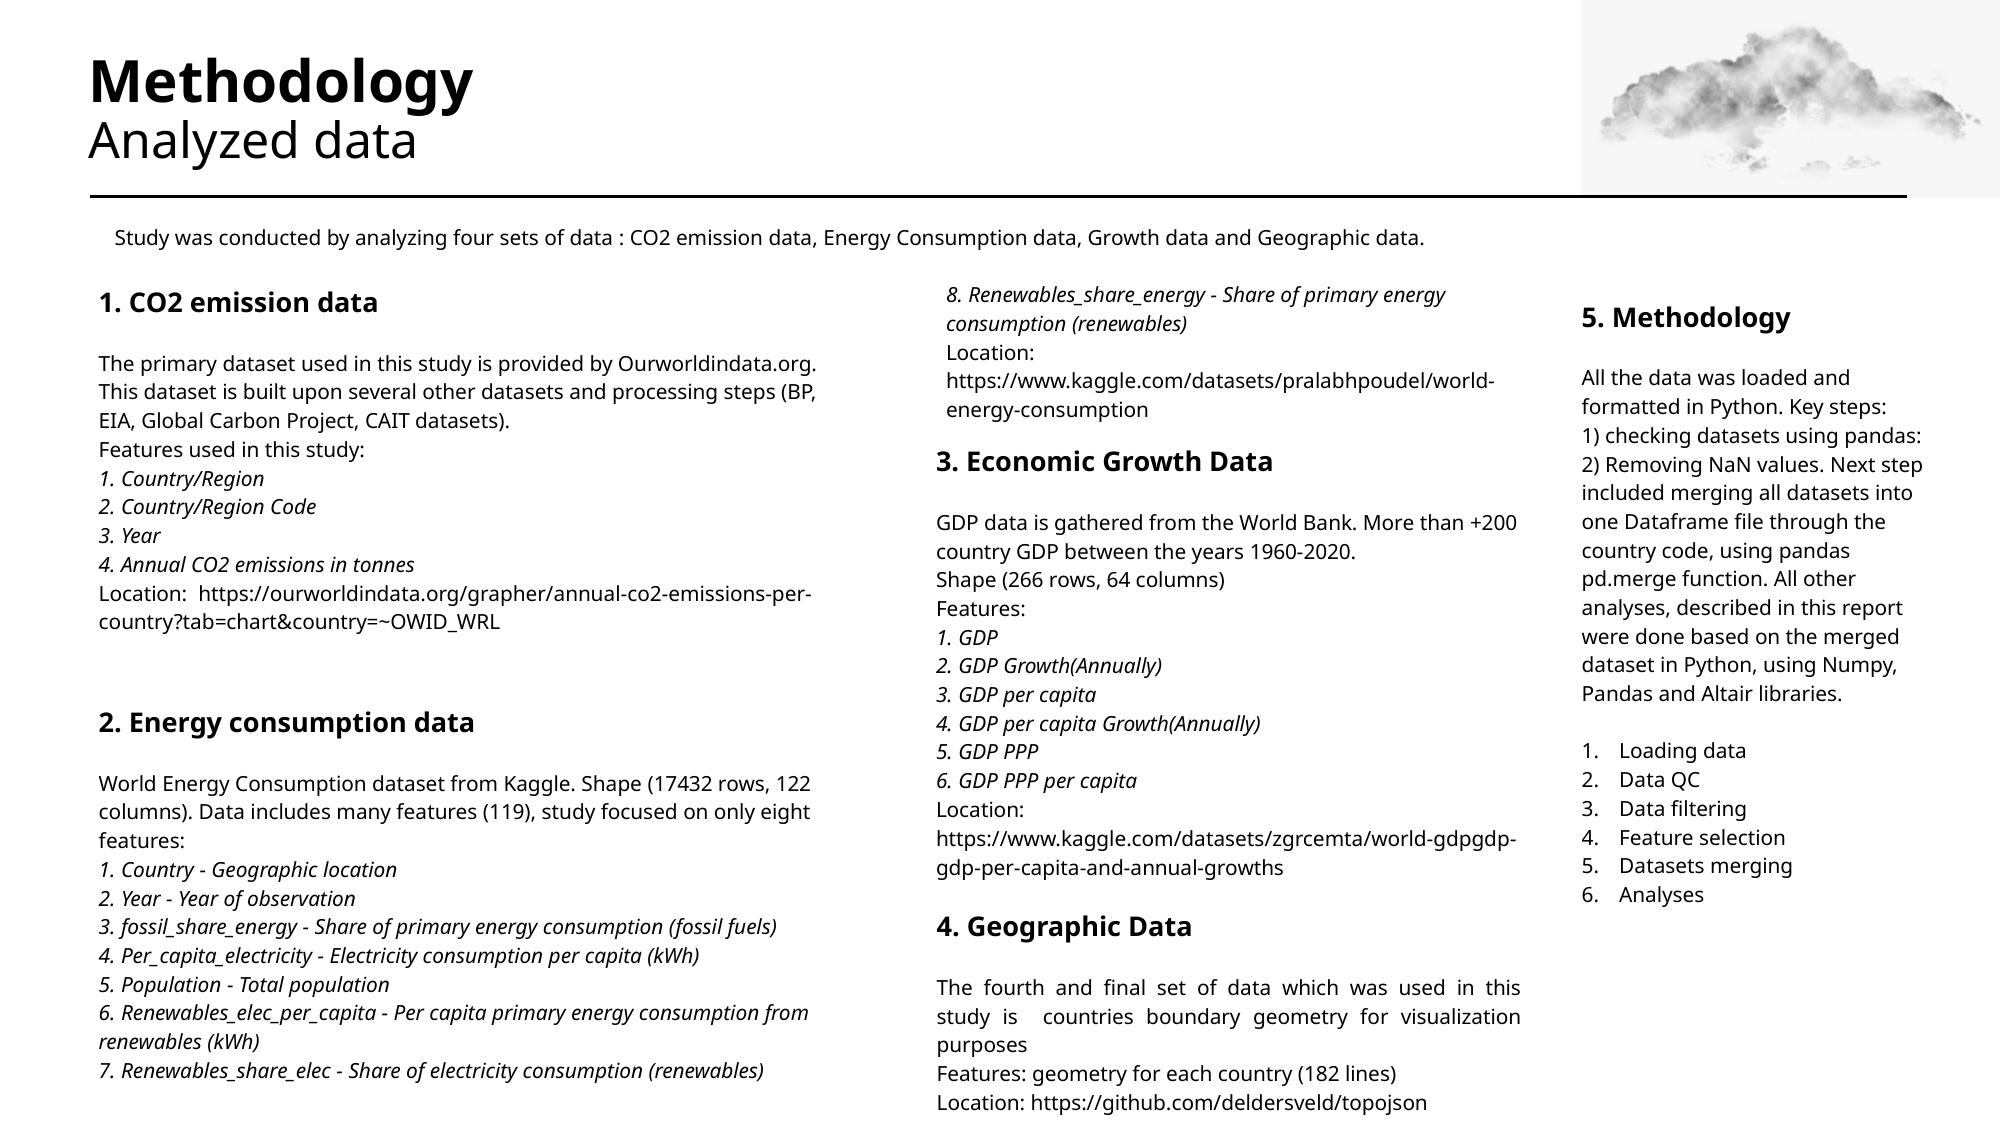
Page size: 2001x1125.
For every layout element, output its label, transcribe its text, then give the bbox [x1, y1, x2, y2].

text_box 1. CO2 emission data The primary dataset used in this study is provided by Ourworldindata.org. This dataset is built upon several other datasets and processing steps (BP, EIA, Global Carbon Project, CAIT datasets). Features used in this study: 1. Country/Region 2. Country/Region Code 3. Year 4. Annual CO2 emissions in tonnes Location: https://ourworldindata.org/grapher/annual-co2-emissions-per-country?tab=chart&country=~OWID_WRL [78, 260, 875, 663]
title Methodology Analyzed data [68, 31, 1576, 197]
text_box Study was conducted by analyzing four sets of data : CO2 emission data, Energy Consumption data, Growth data and Geographic data. [99, 216, 1898, 257]
text_box 5. Methodology All the data was loaded and formatted in Python. Key steps: 1) checking datasets using pandas: 2) Removing NaN values. Next step included merging all datasets into one Dataframe file through the country code, using pandas pd.merge function. All other analyses, described in this report were done based on the merged dataset in Python, using Numpy, Pandas and Altair libraries. Loading data Data QC Data filtering Feature selection Datasets merging Analyses [1561, 275, 1953, 933]
list 2. Energy consumption data World Energy Consumption dataset from Kaggle. Shape (17432 rows, 122 columns). Data includes many features (119), study focused on only eight features: 1. Country - Geographic location 2. Year - Year of observation 3. fossil_share_energy - Share of primary energy consumption (fossil fuels) 4. Per_capita_electricity - Electricity consumption per capita (kWh) 5. Population - Total population 6. Renewables_elec_per_capita - Per capita primary energy consumption from renewables (kWh) 7. Renewables_share_elec - Share of electricity consumption (renewables) [78, 680, 897, 1082]
text_box 4. Geographic Data The fourth and final set of data which was used in this study is countries boundary geometry for visualization purposes Features: geometry for each country (182 lines) Location: https://github.com/deldersveld/topojson [916, 885, 1541, 1107]
text_box 8. Renewables_share_energy - Share of primary energy consumption (renewables) Location: https://www.kaggle.com/datasets/pralabhpoudel/world-energy-consumption [926, 258, 1552, 423]
picture [1581, 0, 2000, 198]
list 3. Economic Growth Data GDP data is gathered from the World Bank. More than +200 country GDP between the years 1960-2020. Shape (266 rows, 64 columns) Features: 1. GDP 2. GDP Growth(Annually) 3. GDP per capita 4. GDP per capita Growth(Annually) 5. GDP PPP 6. GDP PPP per capita Location: https://www.kaggle.com/datasets/zgrcemta/world-gdpgdp-gdp-per-capita-and-annual-growths [916, 419, 1542, 903]
